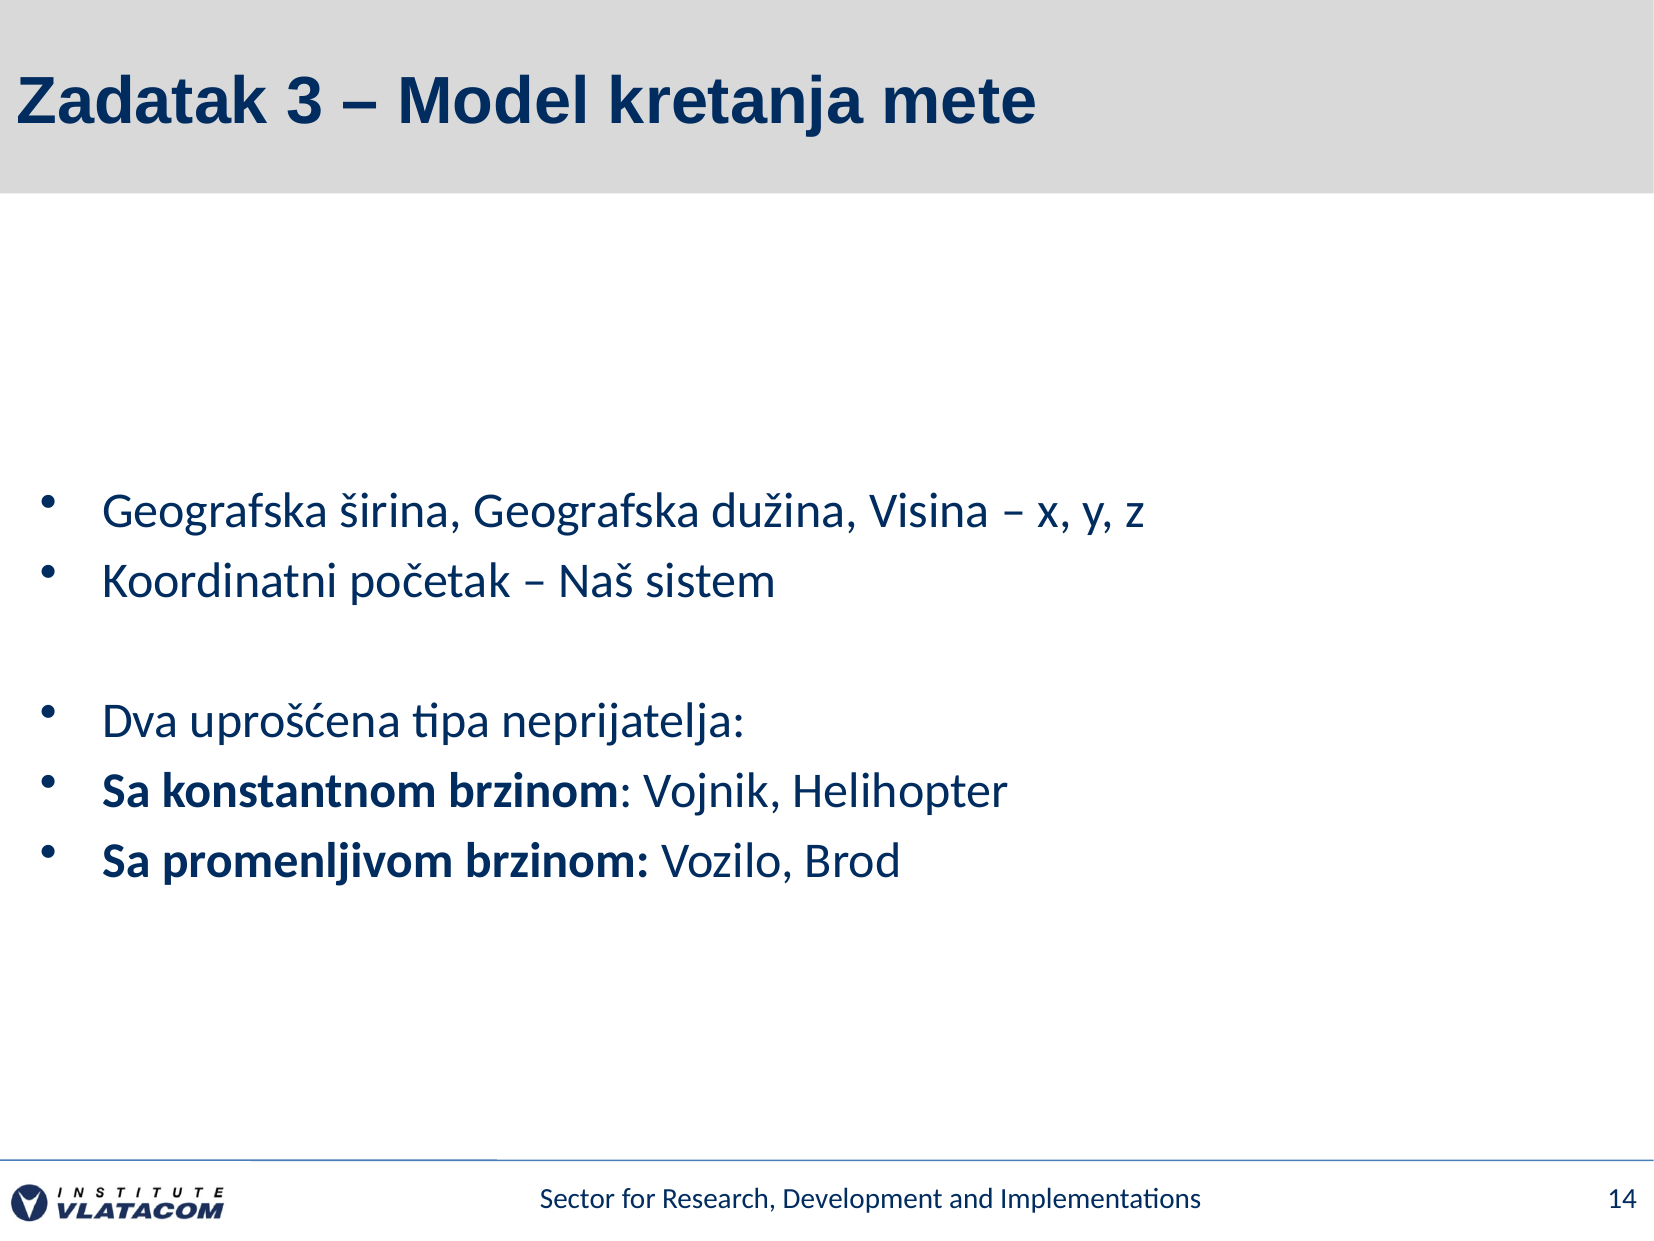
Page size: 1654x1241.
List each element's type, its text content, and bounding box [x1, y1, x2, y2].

slide_number 14 [1517, 1161, 1654, 1237]
footer Sector for Research, Development and Implementations [235, 1161, 1513, 1236]
title Zadatak 3 – Model kretanja mete [0, 0, 1654, 194]
list Geografska širina, Geografska dužina, Visina – x, y, z Koordinatni početak – Naš sistem Dva uprošćena tipa neprijatelja: Sa konstantnom brzinom: Vojnik, Helihopter Sa promenljivom brzinom: Vozilo, Brod [23, 229, 1631, 1136]
picture [4, 1177, 229, 1226]
